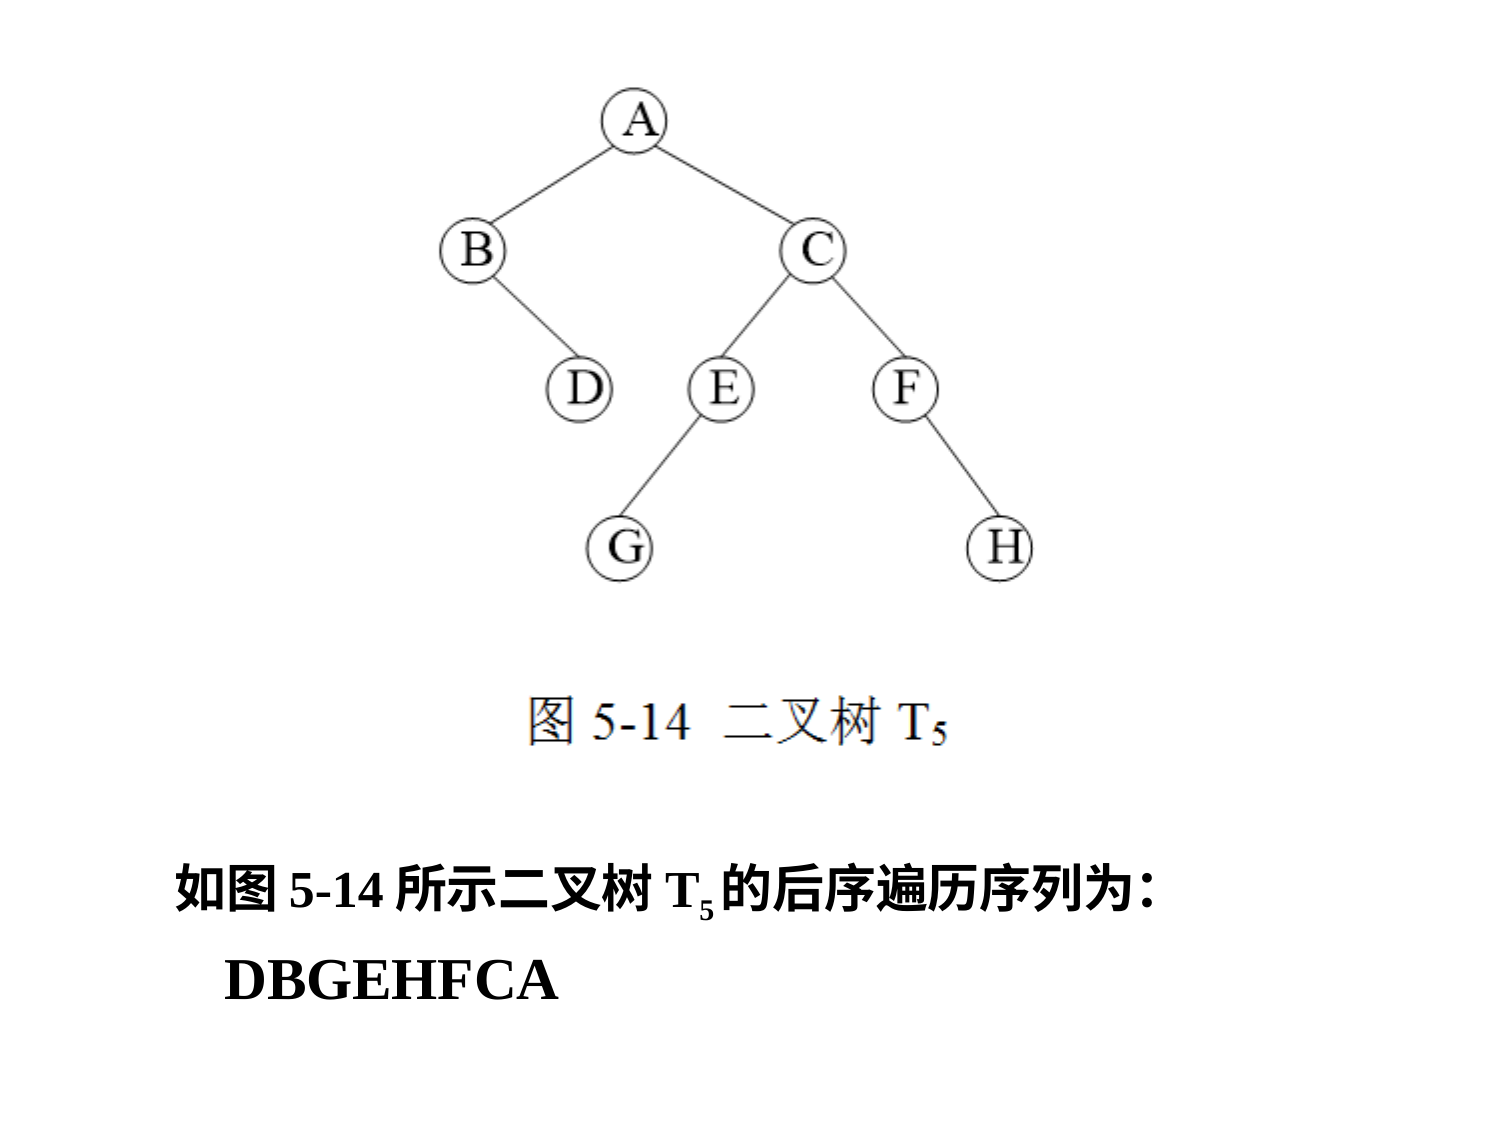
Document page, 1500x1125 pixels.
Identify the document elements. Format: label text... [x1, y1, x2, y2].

list 如图5-14所示二叉树T5的后序遍历序列为：DBGEHFCA [159, 834, 1394, 1020]
picture [316, 82, 1093, 762]
